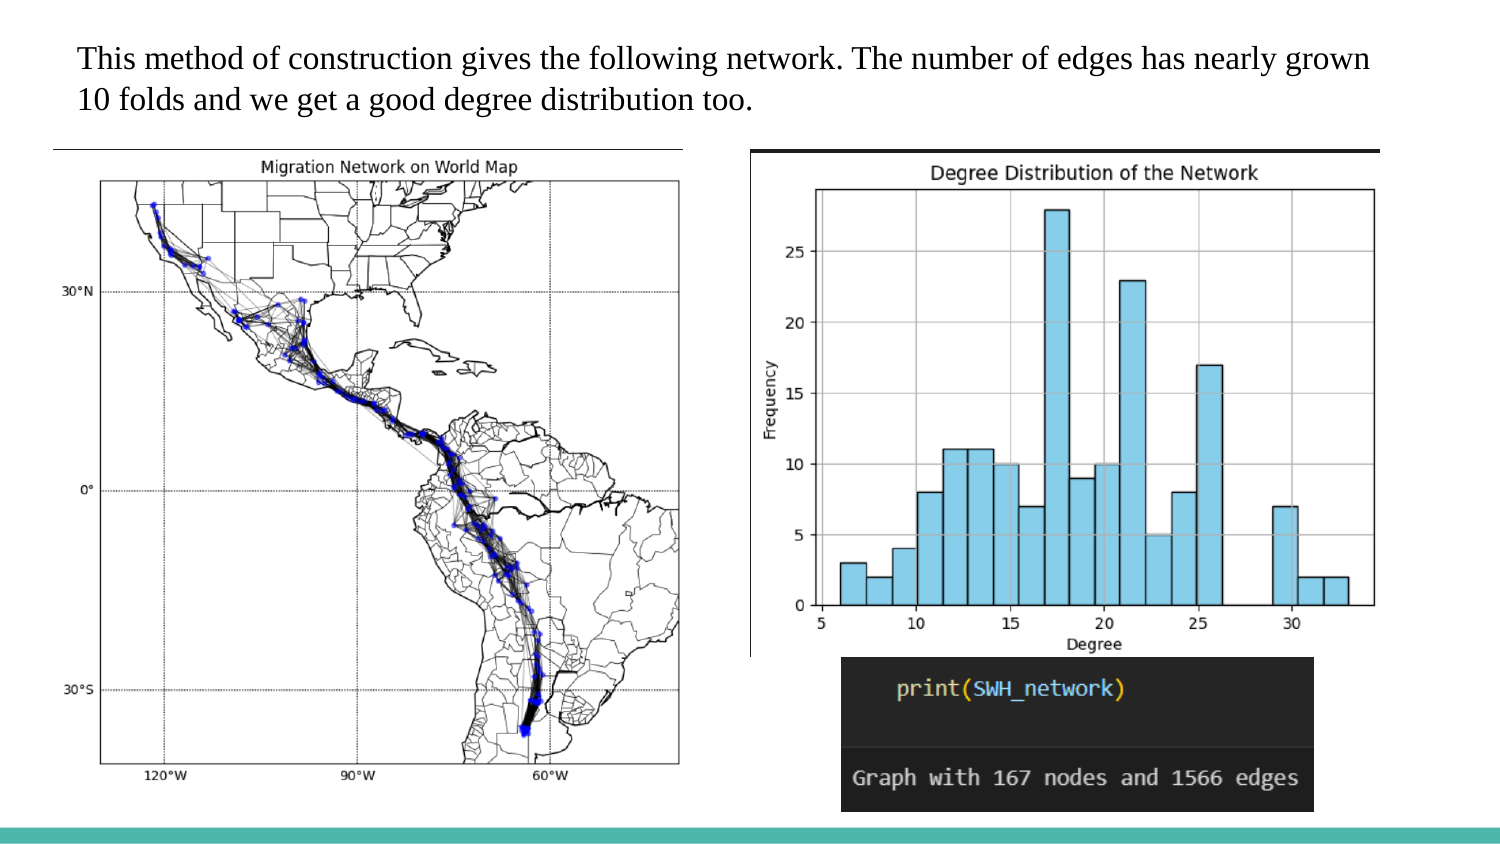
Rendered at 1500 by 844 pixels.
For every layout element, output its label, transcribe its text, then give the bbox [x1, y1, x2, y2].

text_box This method of construction gives the following network. The number of edges has nearly grown 10 folds and we get a good degree distribution too. [61, 21, 1422, 132]
picture [749, 149, 1380, 812]
picture [52, 149, 683, 790]
